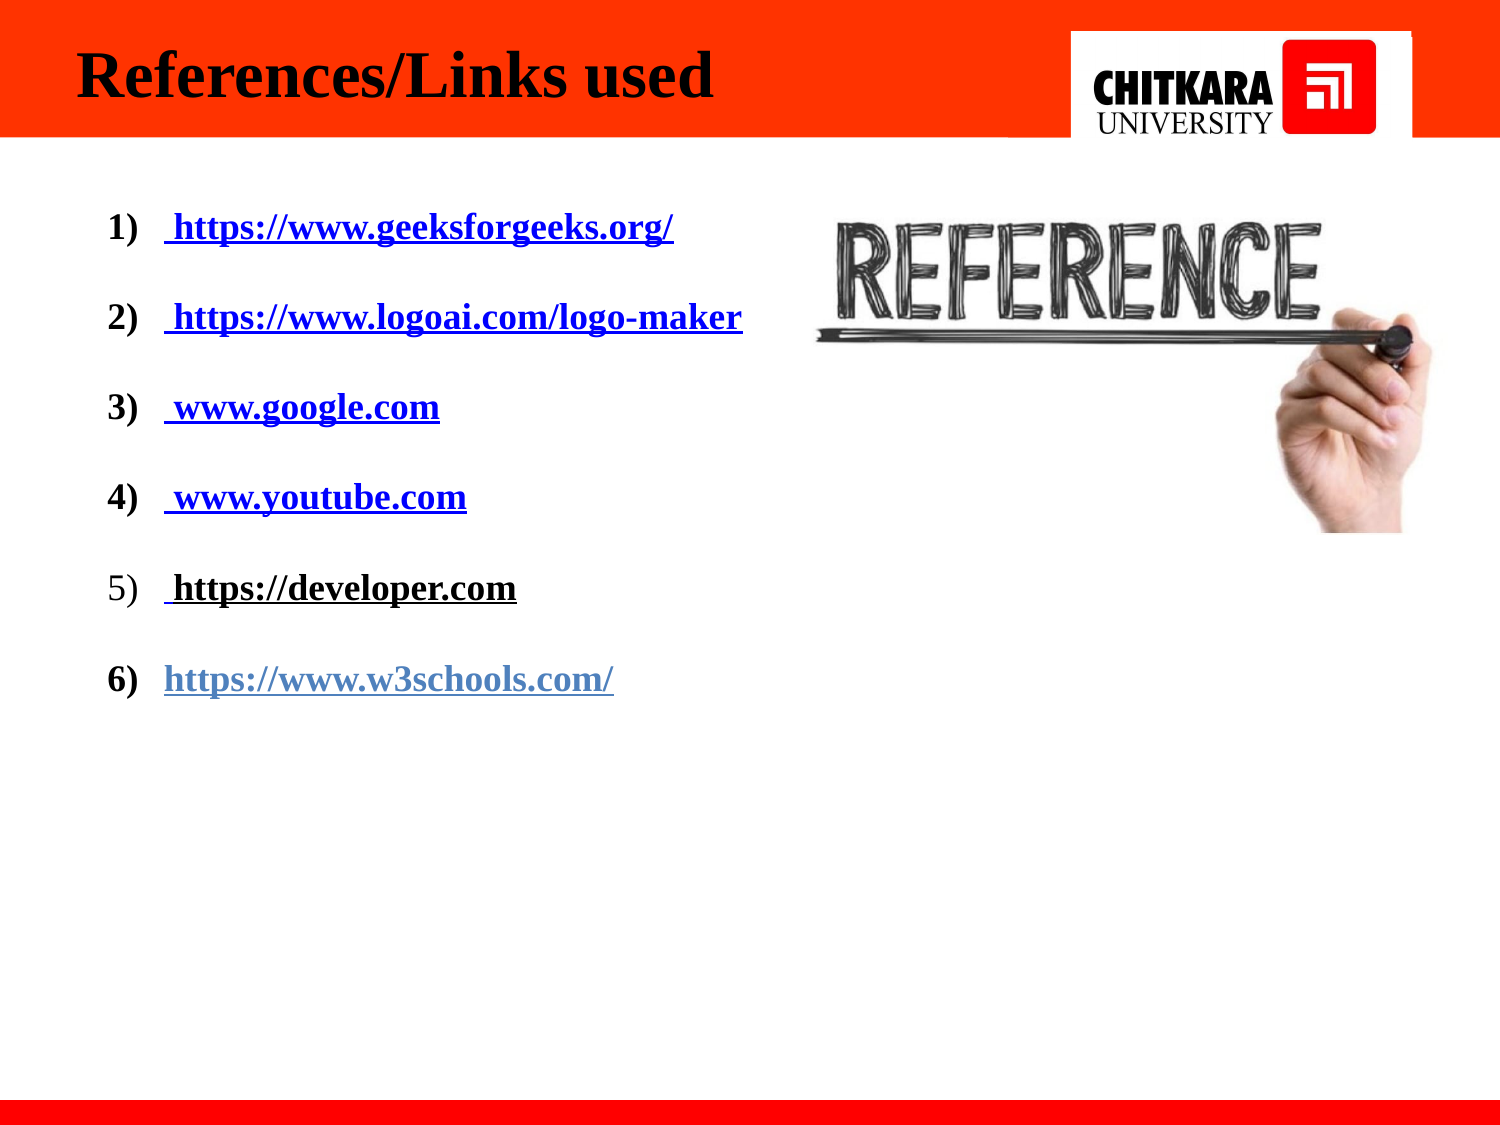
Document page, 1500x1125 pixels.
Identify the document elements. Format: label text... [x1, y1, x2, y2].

text_box References/Links used [61, 23, 948, 119]
text_box https://www.geeksforgeeks.org/ https://www.logoai.com/logo-maker www.google.com www.youtube.com https://developer.com https://www.w3schools.com/ [92, 194, 789, 777]
picture [777, 194, 1464, 535]
picture [1074, 37, 1391, 138]
